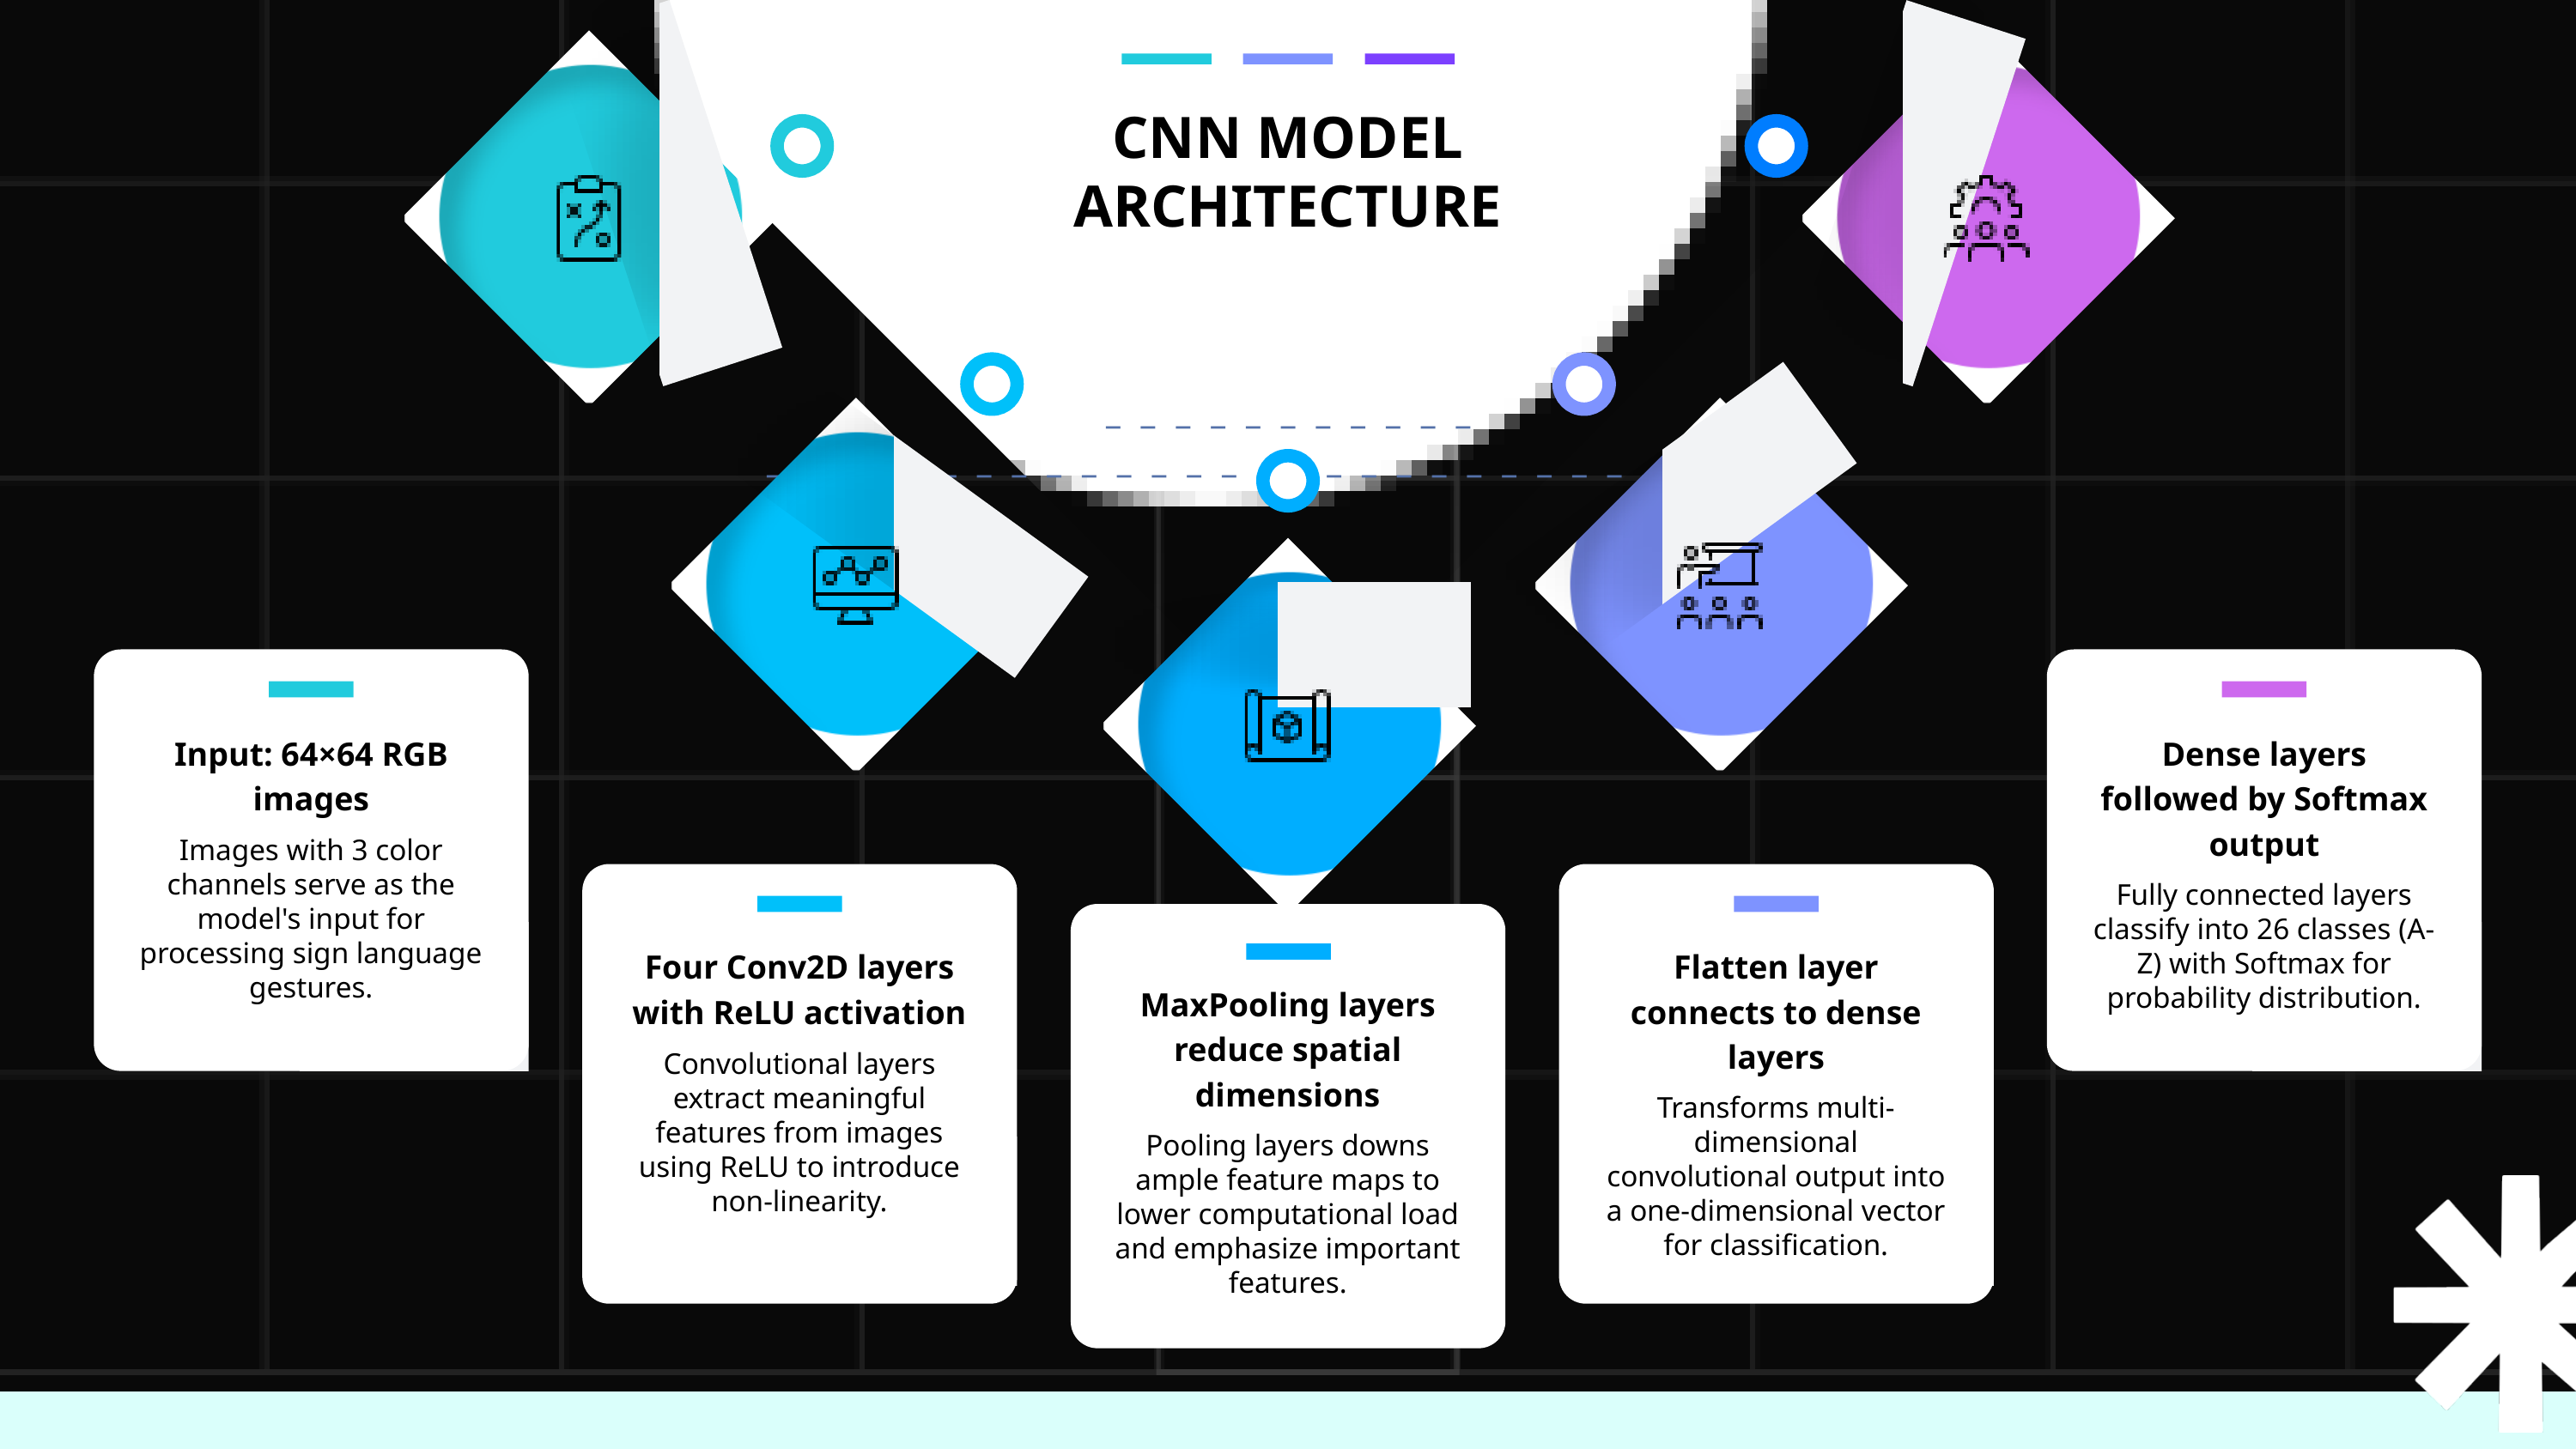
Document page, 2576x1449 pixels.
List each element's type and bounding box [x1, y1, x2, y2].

text_box [1751, 120, 1802, 172]
text_box [776, 120, 828, 172]
text_box [1070, 903, 1506, 1349]
text_box [94, 649, 529, 1071]
text_box [581, 864, 1018, 1304]
text_box [1558, 358, 1610, 409]
text_box [1601, 943, 1951, 1292]
text_box [1262, 455, 1314, 506]
text_box [2089, 730, 2439, 1045]
text_box [137, 730, 486, 1034]
text_box [0, 1391, 2576, 1449]
text_box [624, 940, 975, 1247]
text_box [2393, 1385, 2576, 1390]
text_box [1558, 864, 1995, 1304]
text_box [966, 358, 1018, 409]
text_box [0, 0, 2576, 1376]
text_box [1113, 978, 1463, 1334]
text_box [2046, 649, 2482, 1071]
